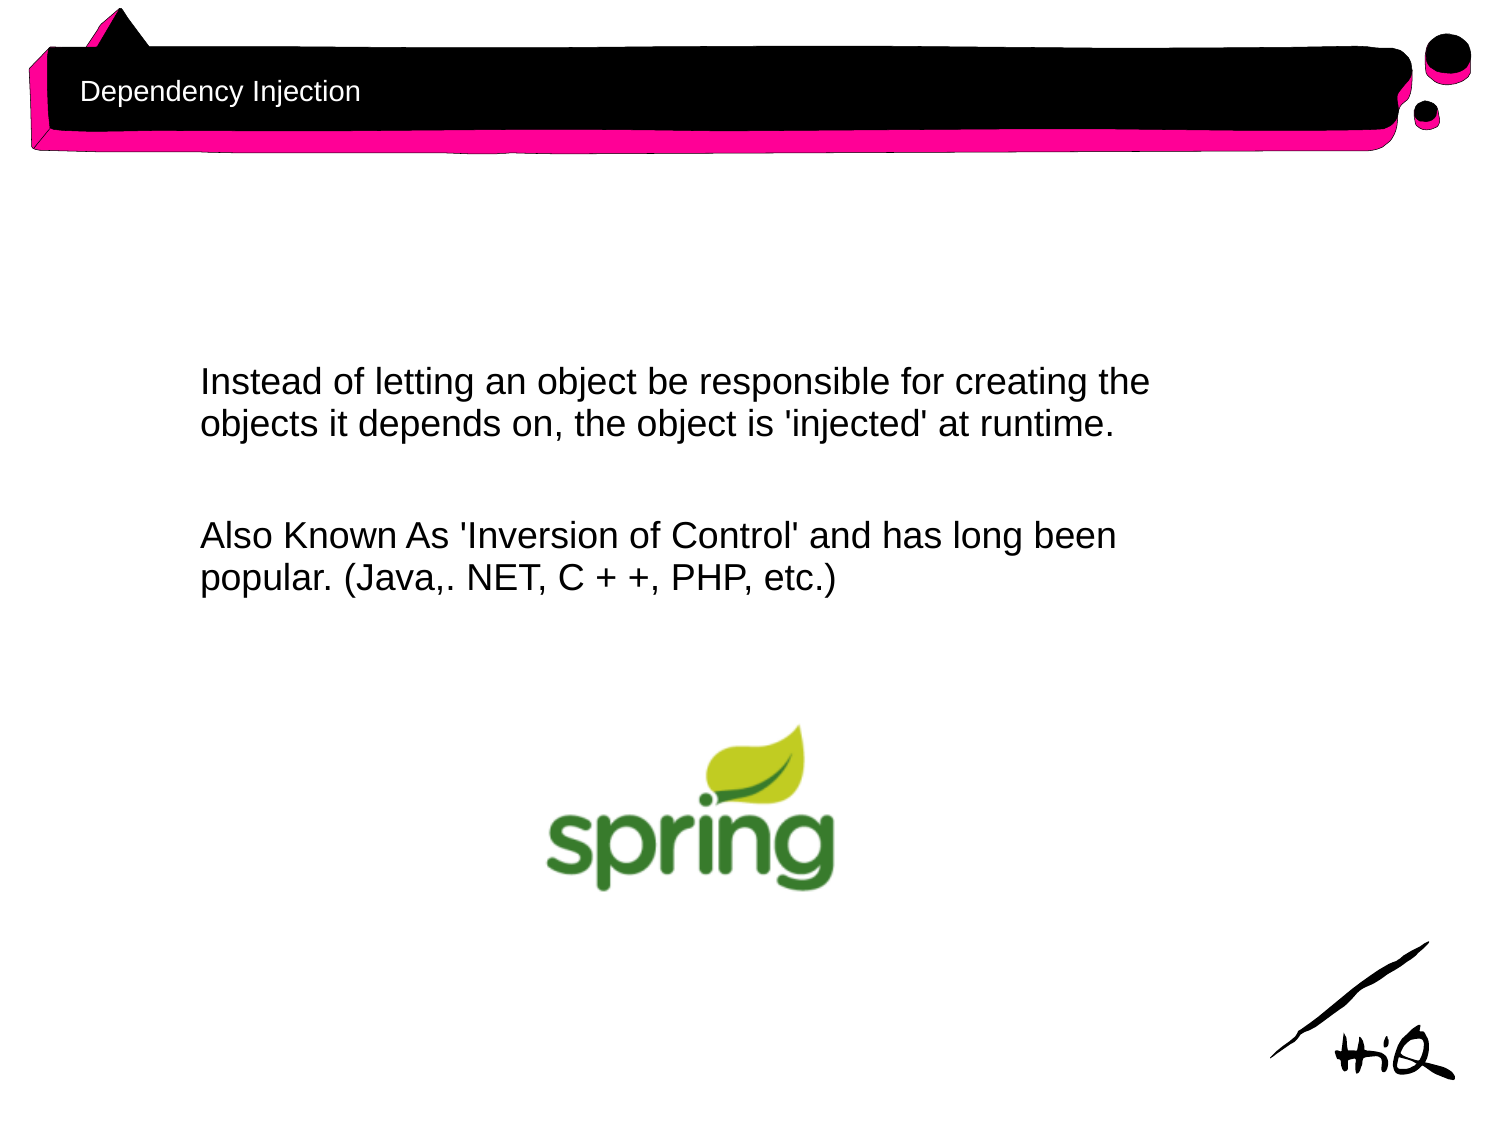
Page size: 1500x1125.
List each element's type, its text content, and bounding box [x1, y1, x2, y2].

title Dependency Injection [64, 54, 1365, 126]
text_box [488, 697, 893, 934]
text_box Instead of letting an object be responsible for creating the objects it depends on, the object is 'injected' at runtime. Also Known As 'Inversion of Control' and has long been popular. (Java,. NET, C + +, PHP, etc.) [184, 198, 1245, 831]
